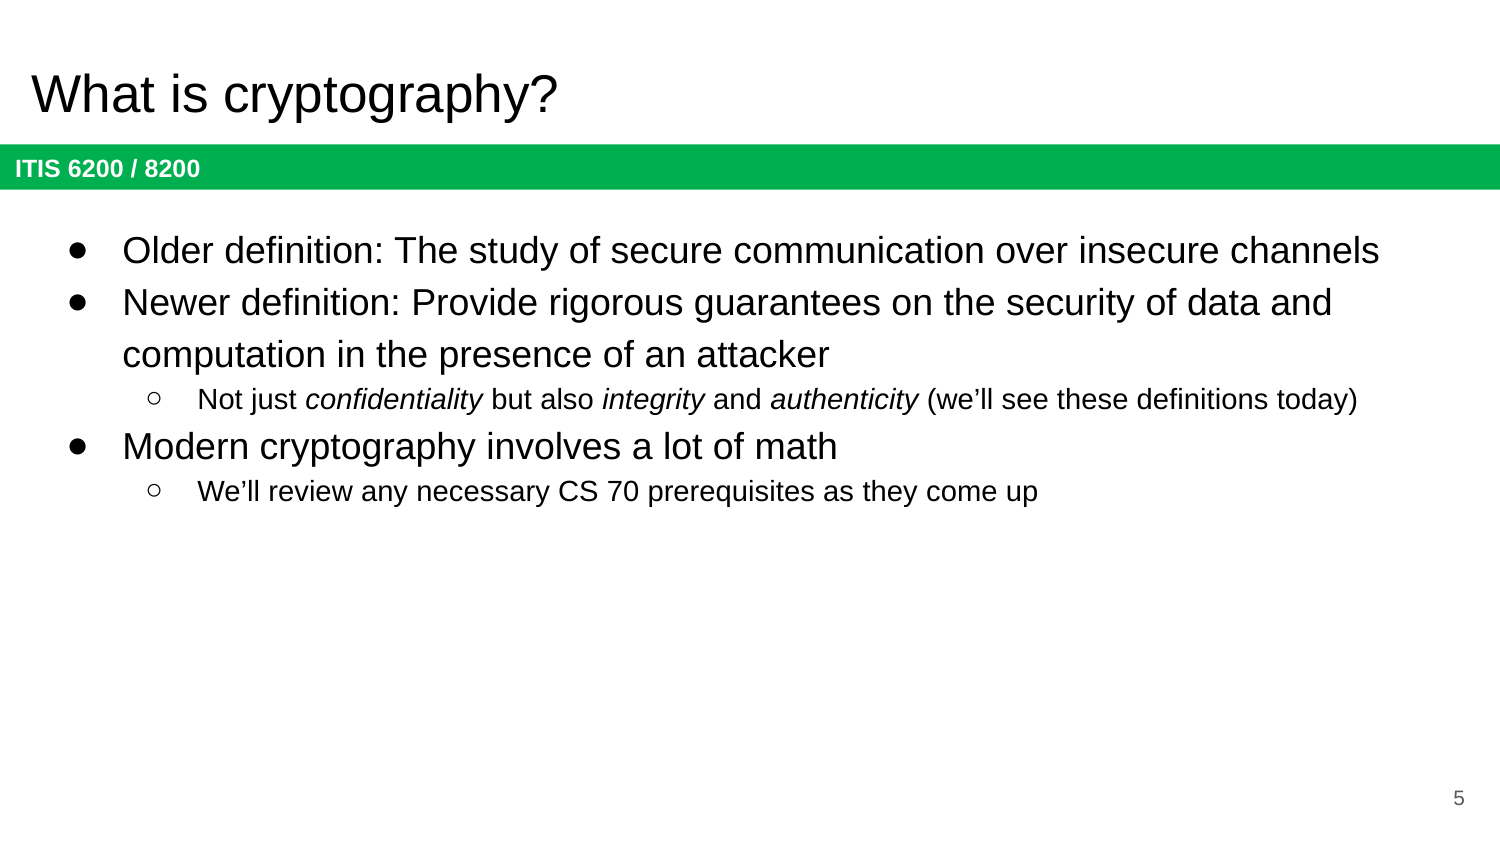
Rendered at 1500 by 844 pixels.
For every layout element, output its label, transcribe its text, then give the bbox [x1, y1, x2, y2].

slide_number 5 [1389, 764, 1480, 830]
list Older definition: The study of secure communication over insecure channels Newer definition: Provide rigorous guarantees on the security of data and computation in the presence of an attacker Not just confidentiality but also integrity and authenticity (we’ll see these definitions today) Modern cryptography involves a lot of math We’ll review any necessary CS 70 prerequisites as they come up [32, 204, 1431, 823]
title What is cryptography? [16, 44, 1415, 139]
